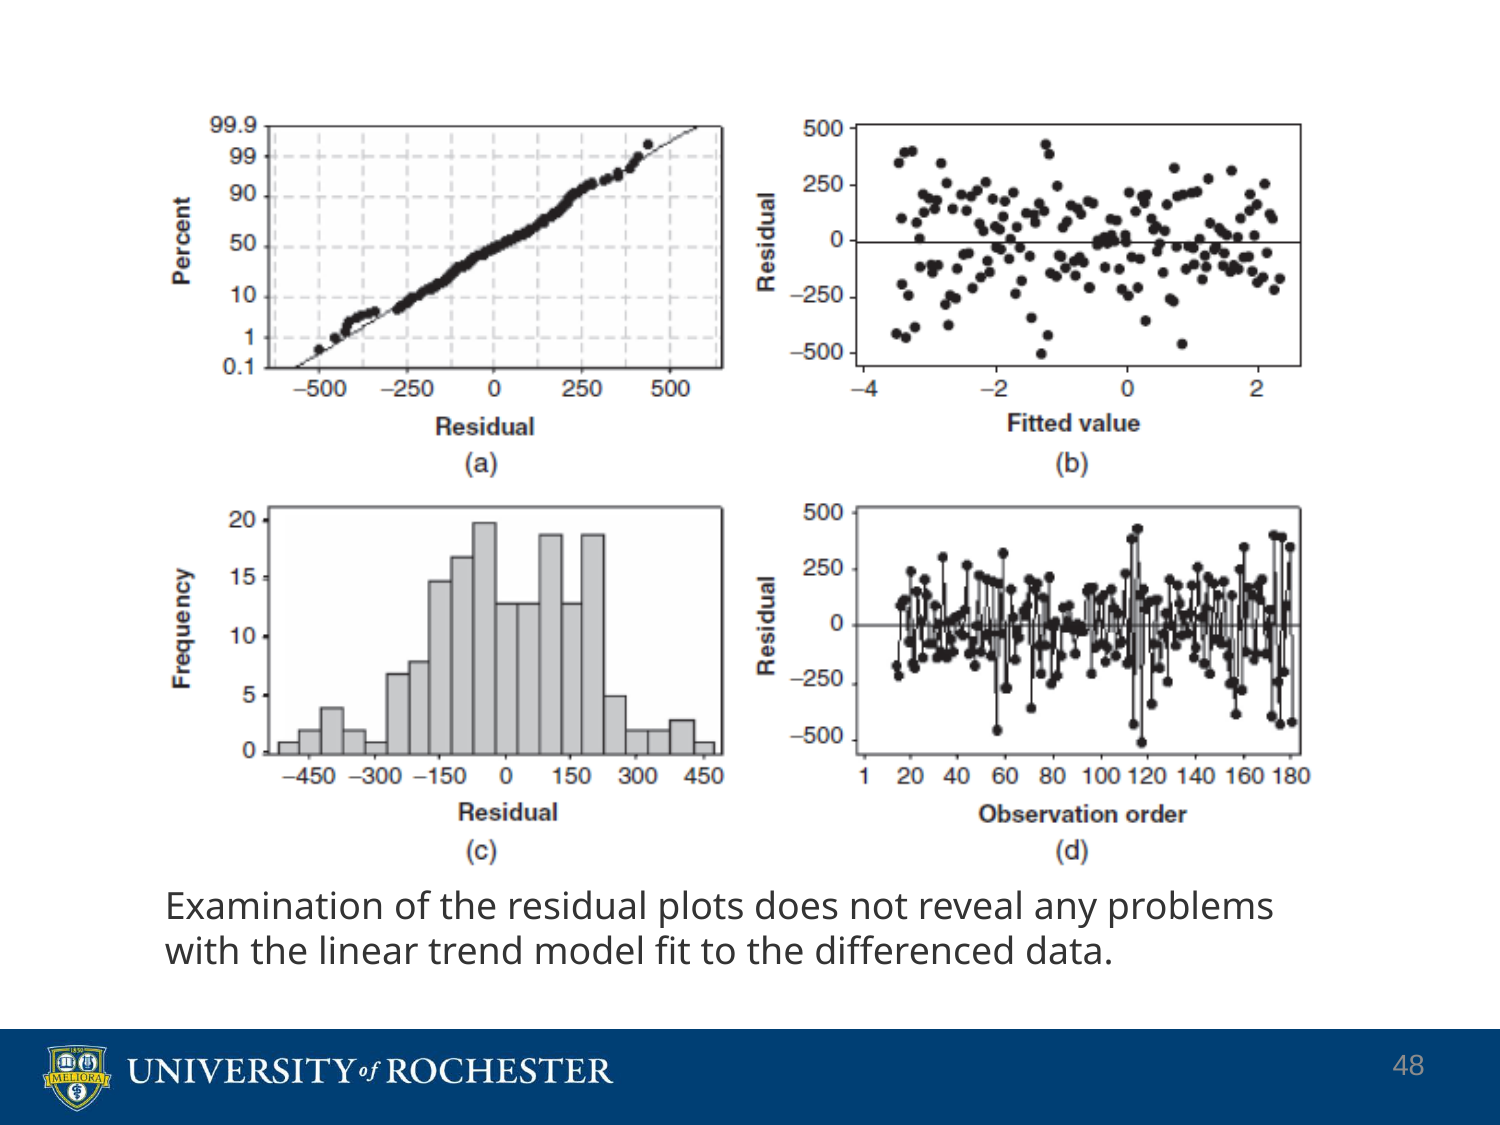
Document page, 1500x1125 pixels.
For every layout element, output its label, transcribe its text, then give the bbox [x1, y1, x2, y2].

picture [24, 87, 1481, 876]
picture [0, 1029, 1500, 1125]
text_box Examination of the residual plots does not reveal any problems with the linear trend model fit to the differenced data. [149, 885, 1363, 980]
slide_number 48 [1080, 1046, 1425, 1103]
